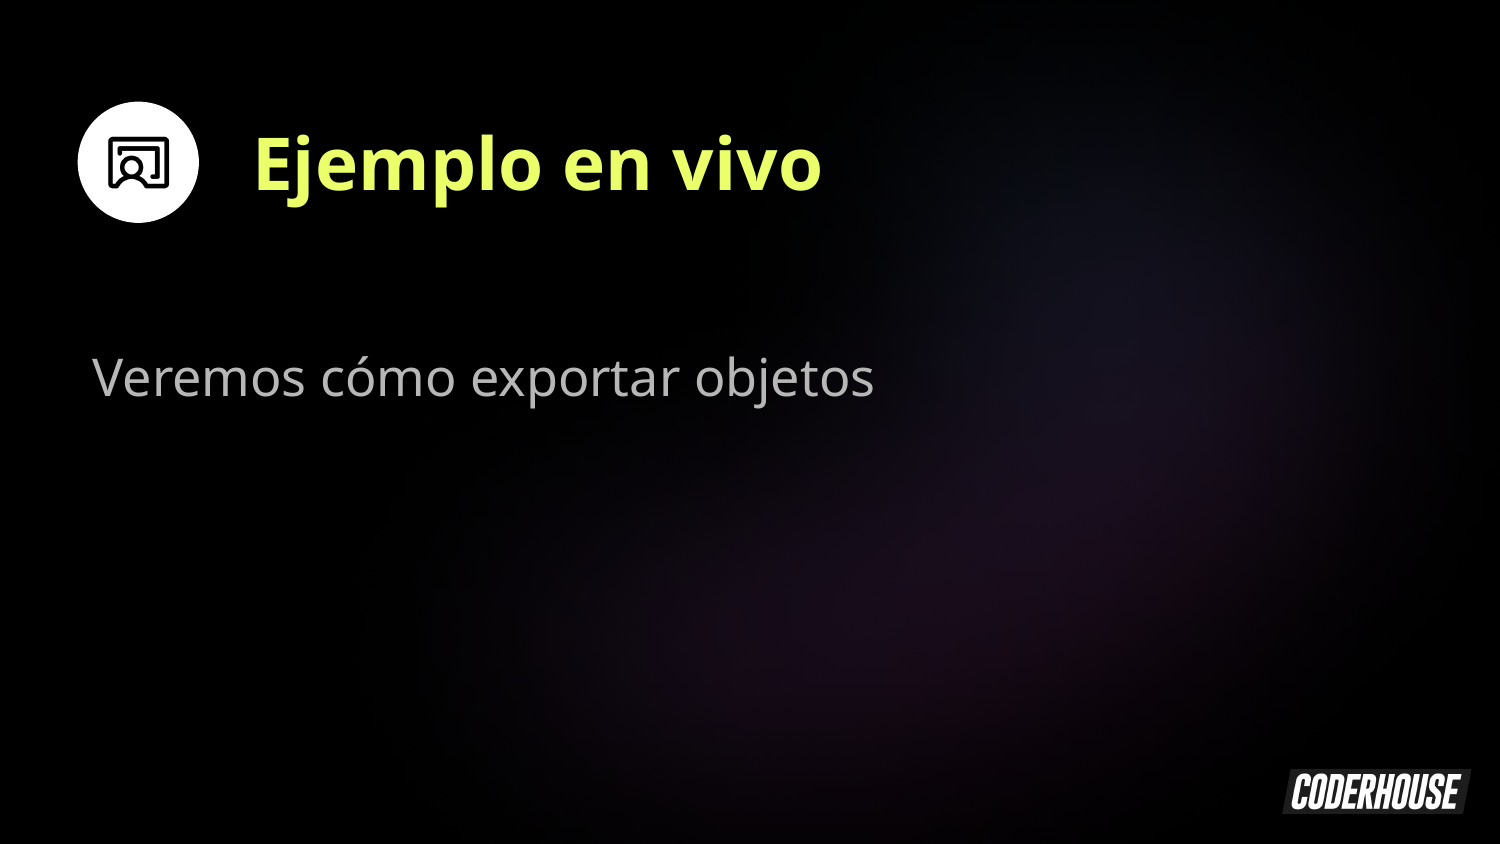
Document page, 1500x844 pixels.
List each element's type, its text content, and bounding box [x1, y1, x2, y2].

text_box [77, 101, 200, 224]
text_box Veremos cómo exportar objetos [77, 266, 1254, 485]
picture [0, 0, 1500, 844]
text_box Ejemplo en vivo [237, 112, 1414, 222]
